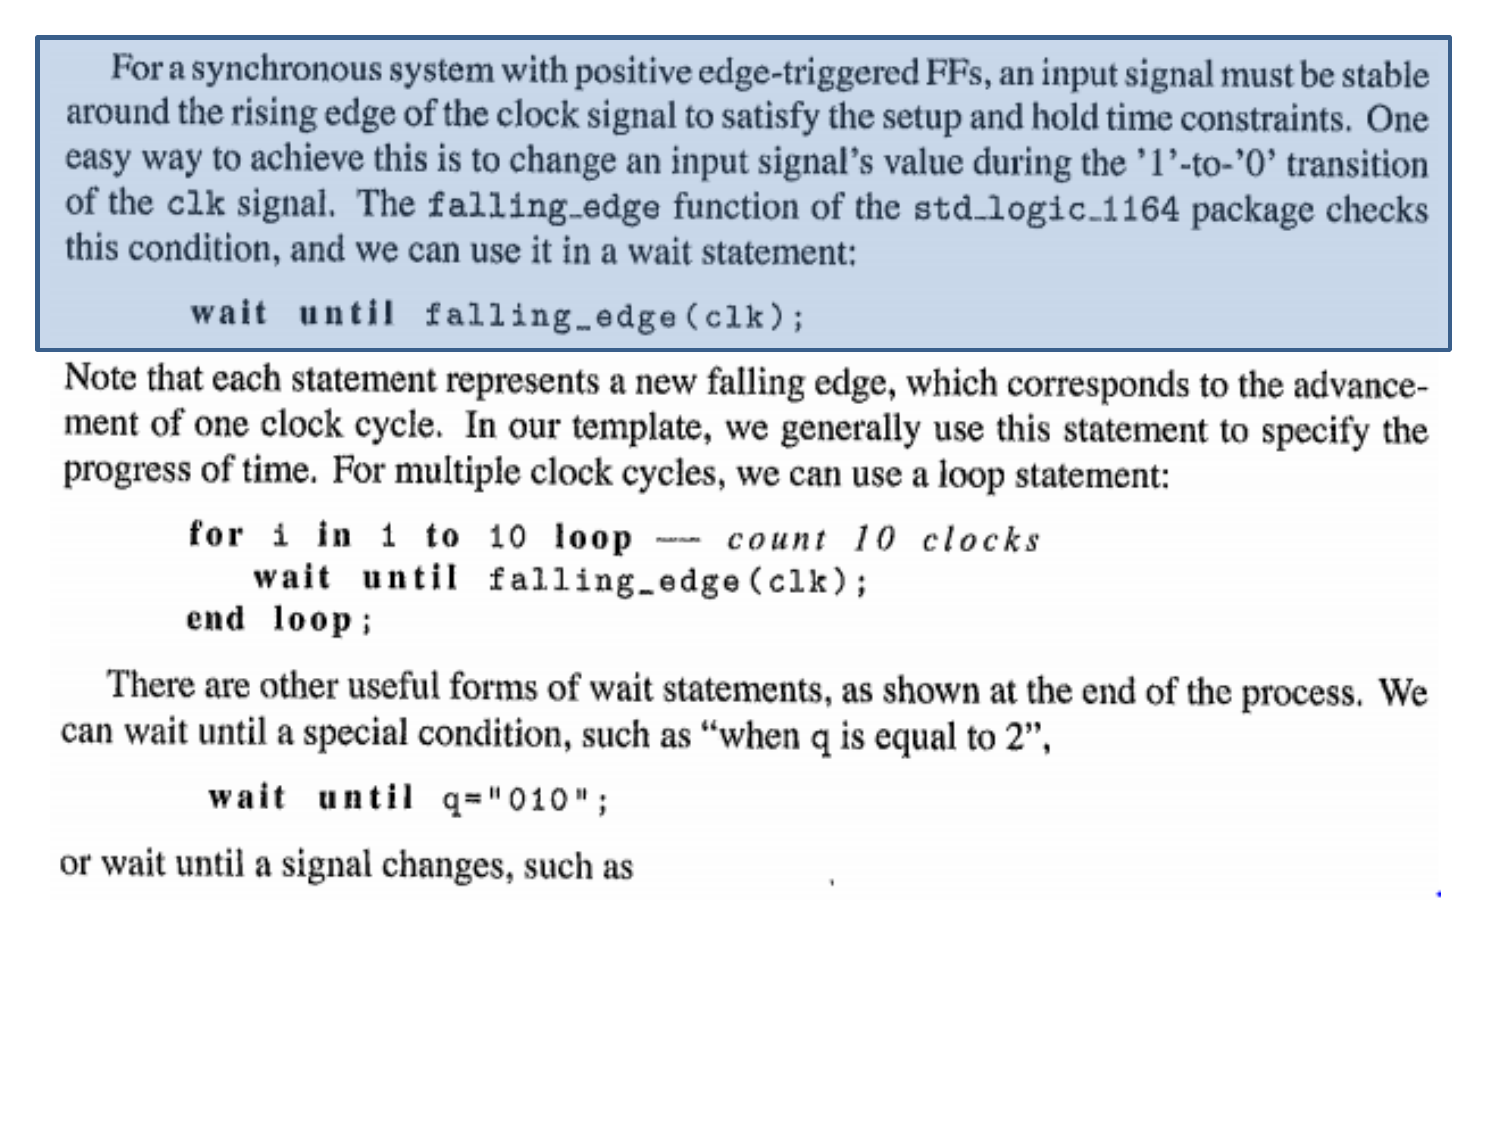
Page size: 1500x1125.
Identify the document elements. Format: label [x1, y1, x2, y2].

text_box [35, 35, 1452, 352]
picture [49, 49, 1442, 901]
